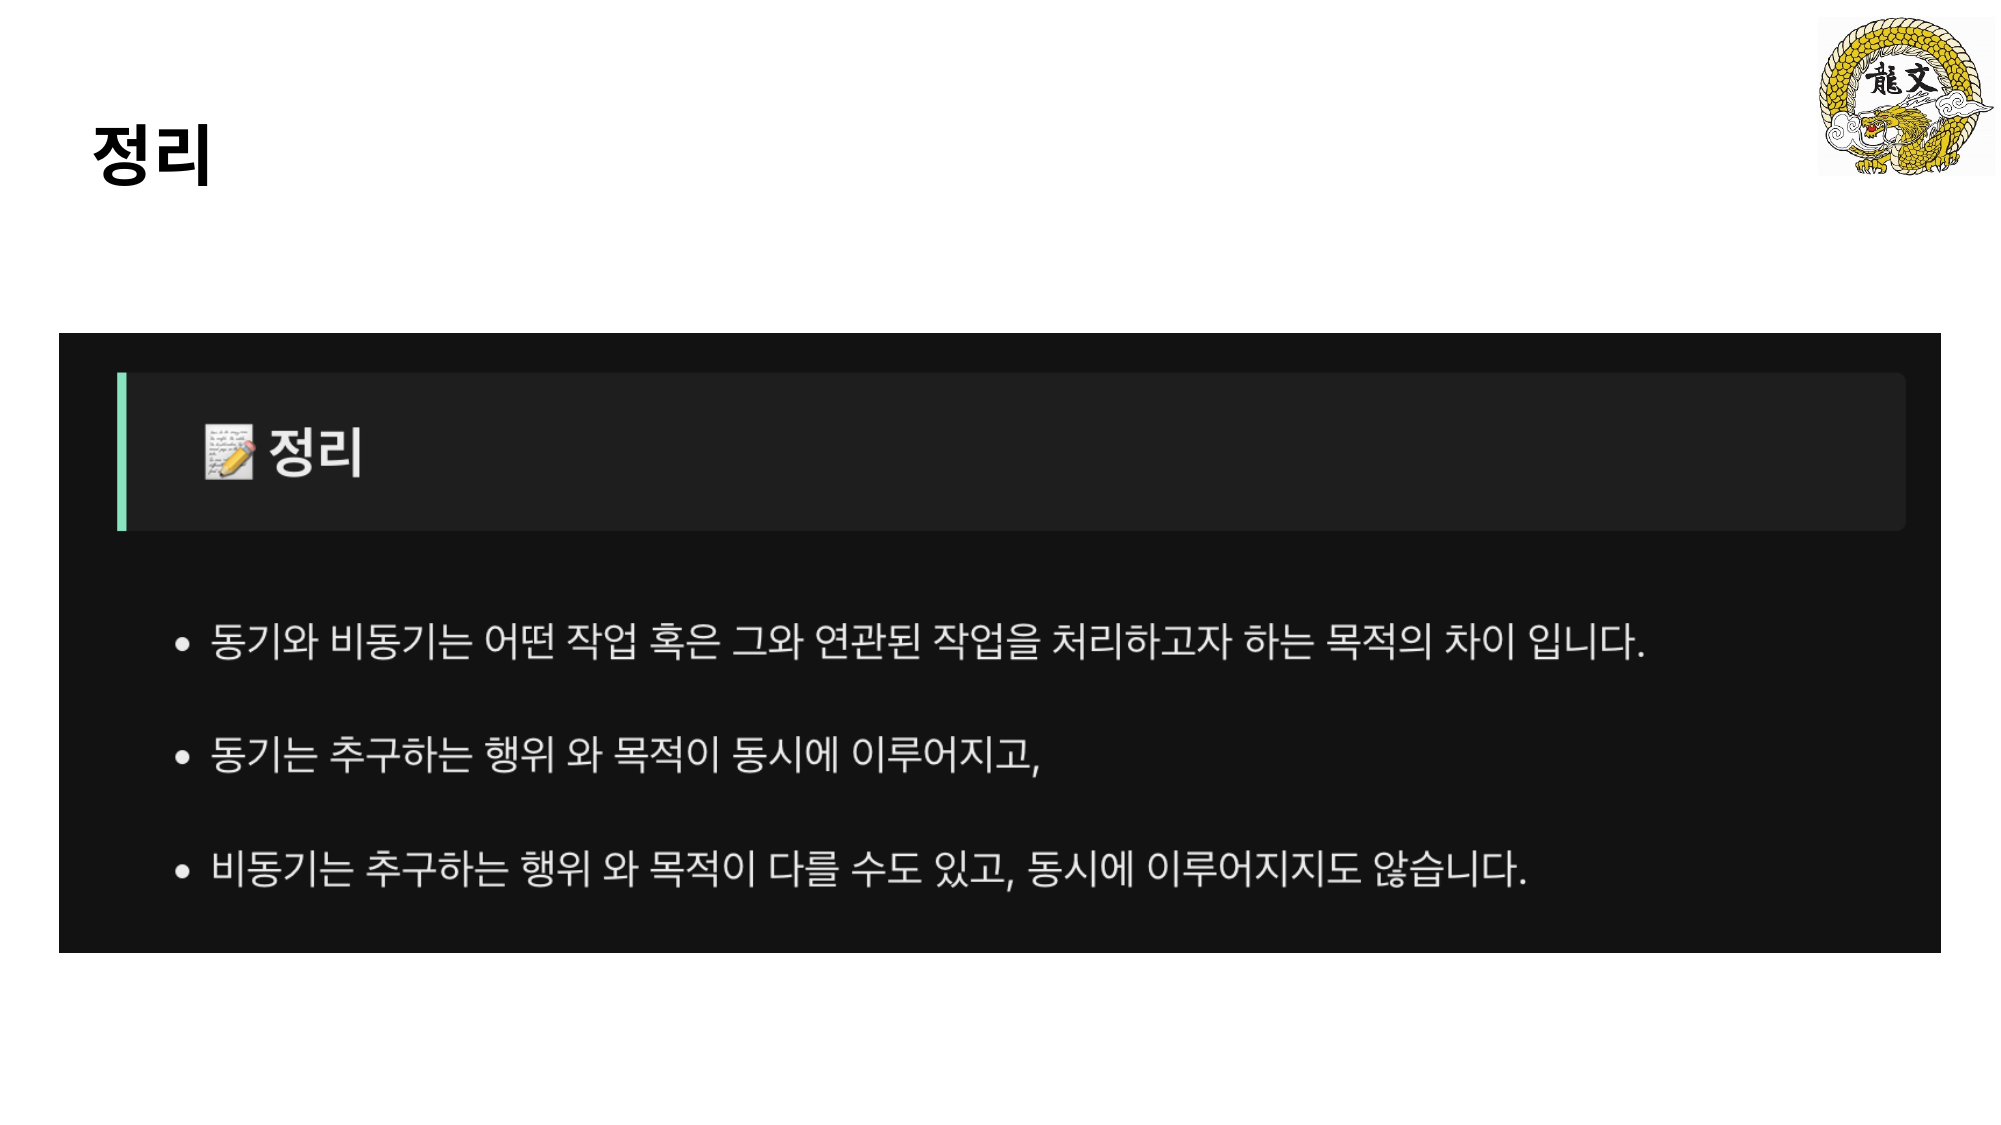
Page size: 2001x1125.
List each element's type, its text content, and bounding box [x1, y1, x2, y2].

picture [1799, 0, 2000, 200]
text_box 정리 [77, 106, 1705, 201]
picture [59, 332, 1941, 953]
